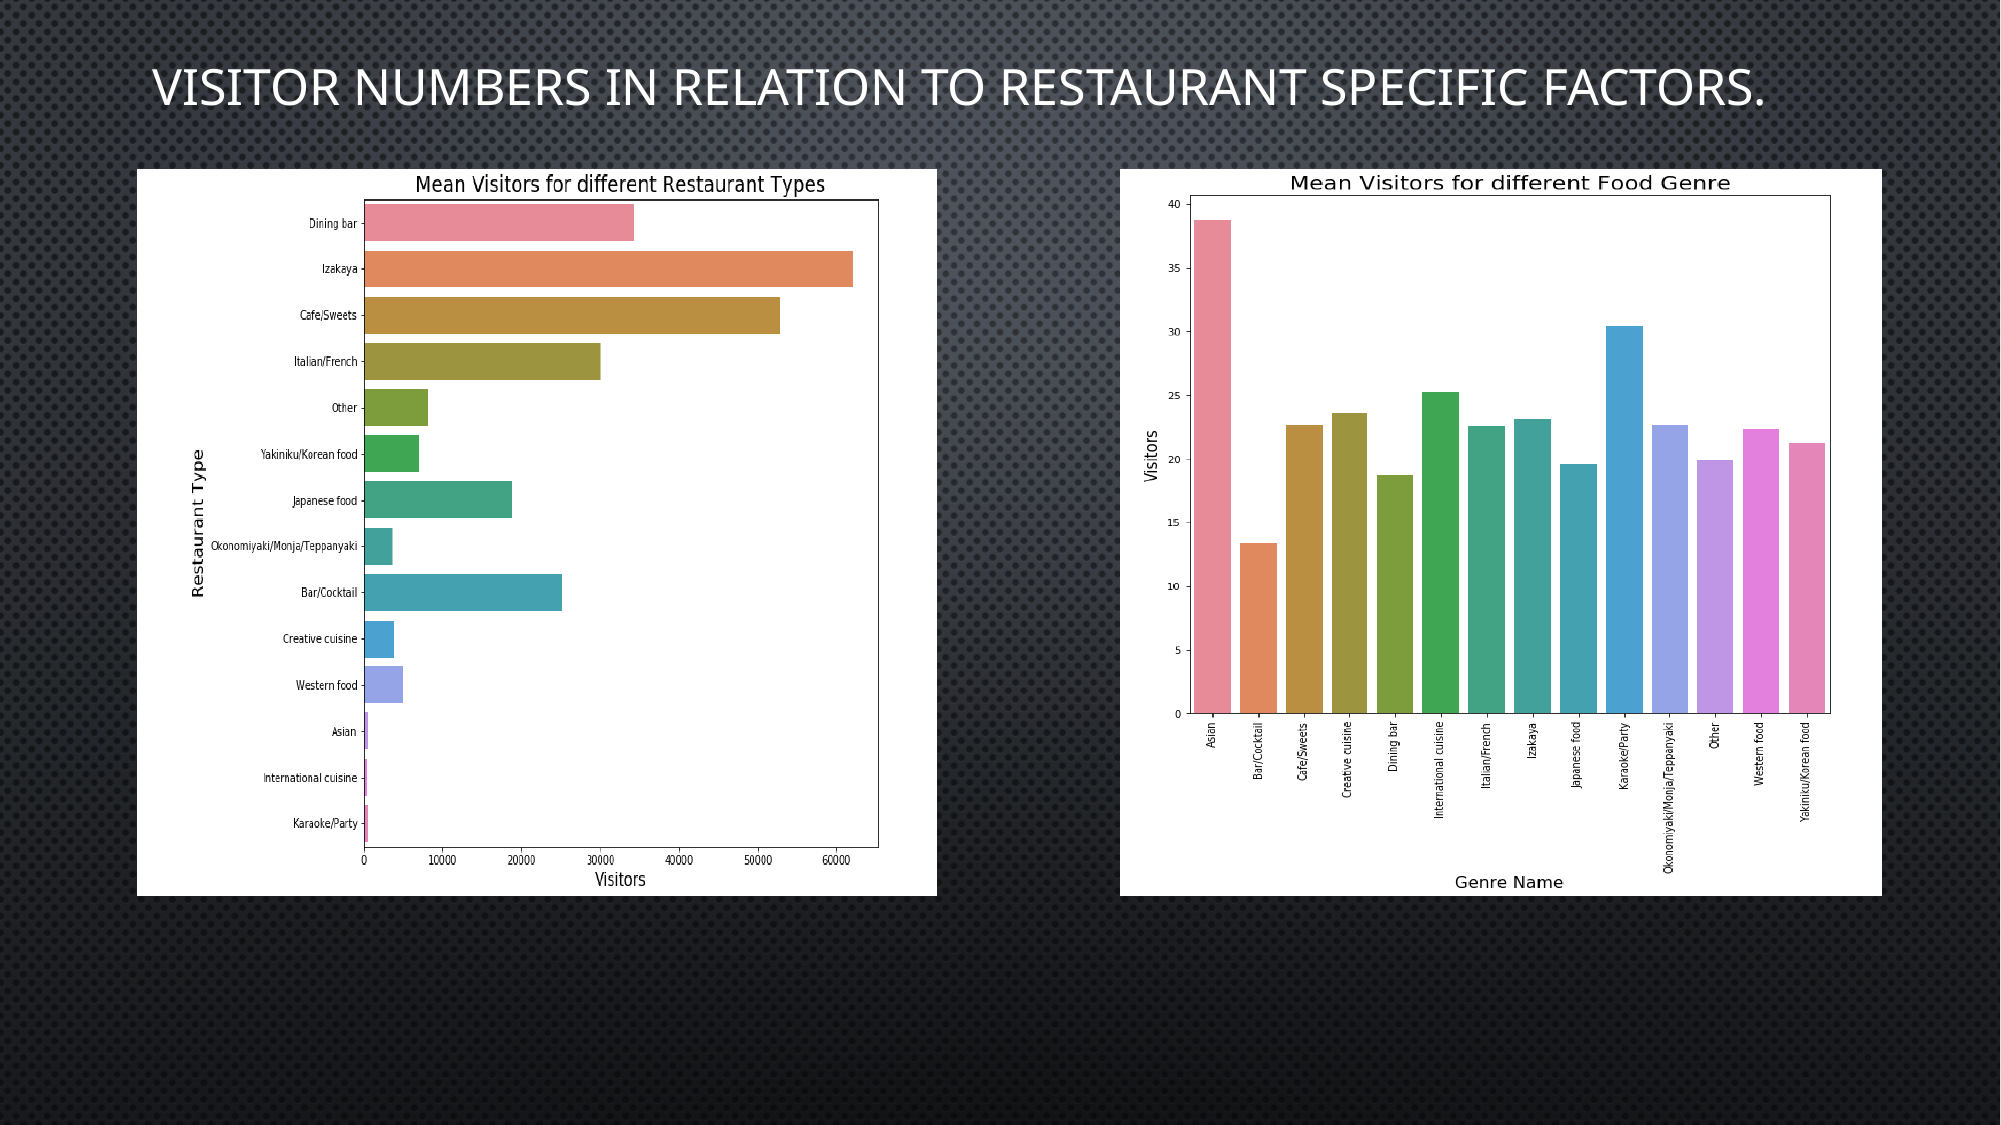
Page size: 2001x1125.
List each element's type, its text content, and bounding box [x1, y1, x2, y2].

title Visitor NUMBERS in relation to restaurant specific factors. [137, 37, 1863, 134]
picture [137, 169, 937, 897]
picture [1120, 169, 1882, 897]
